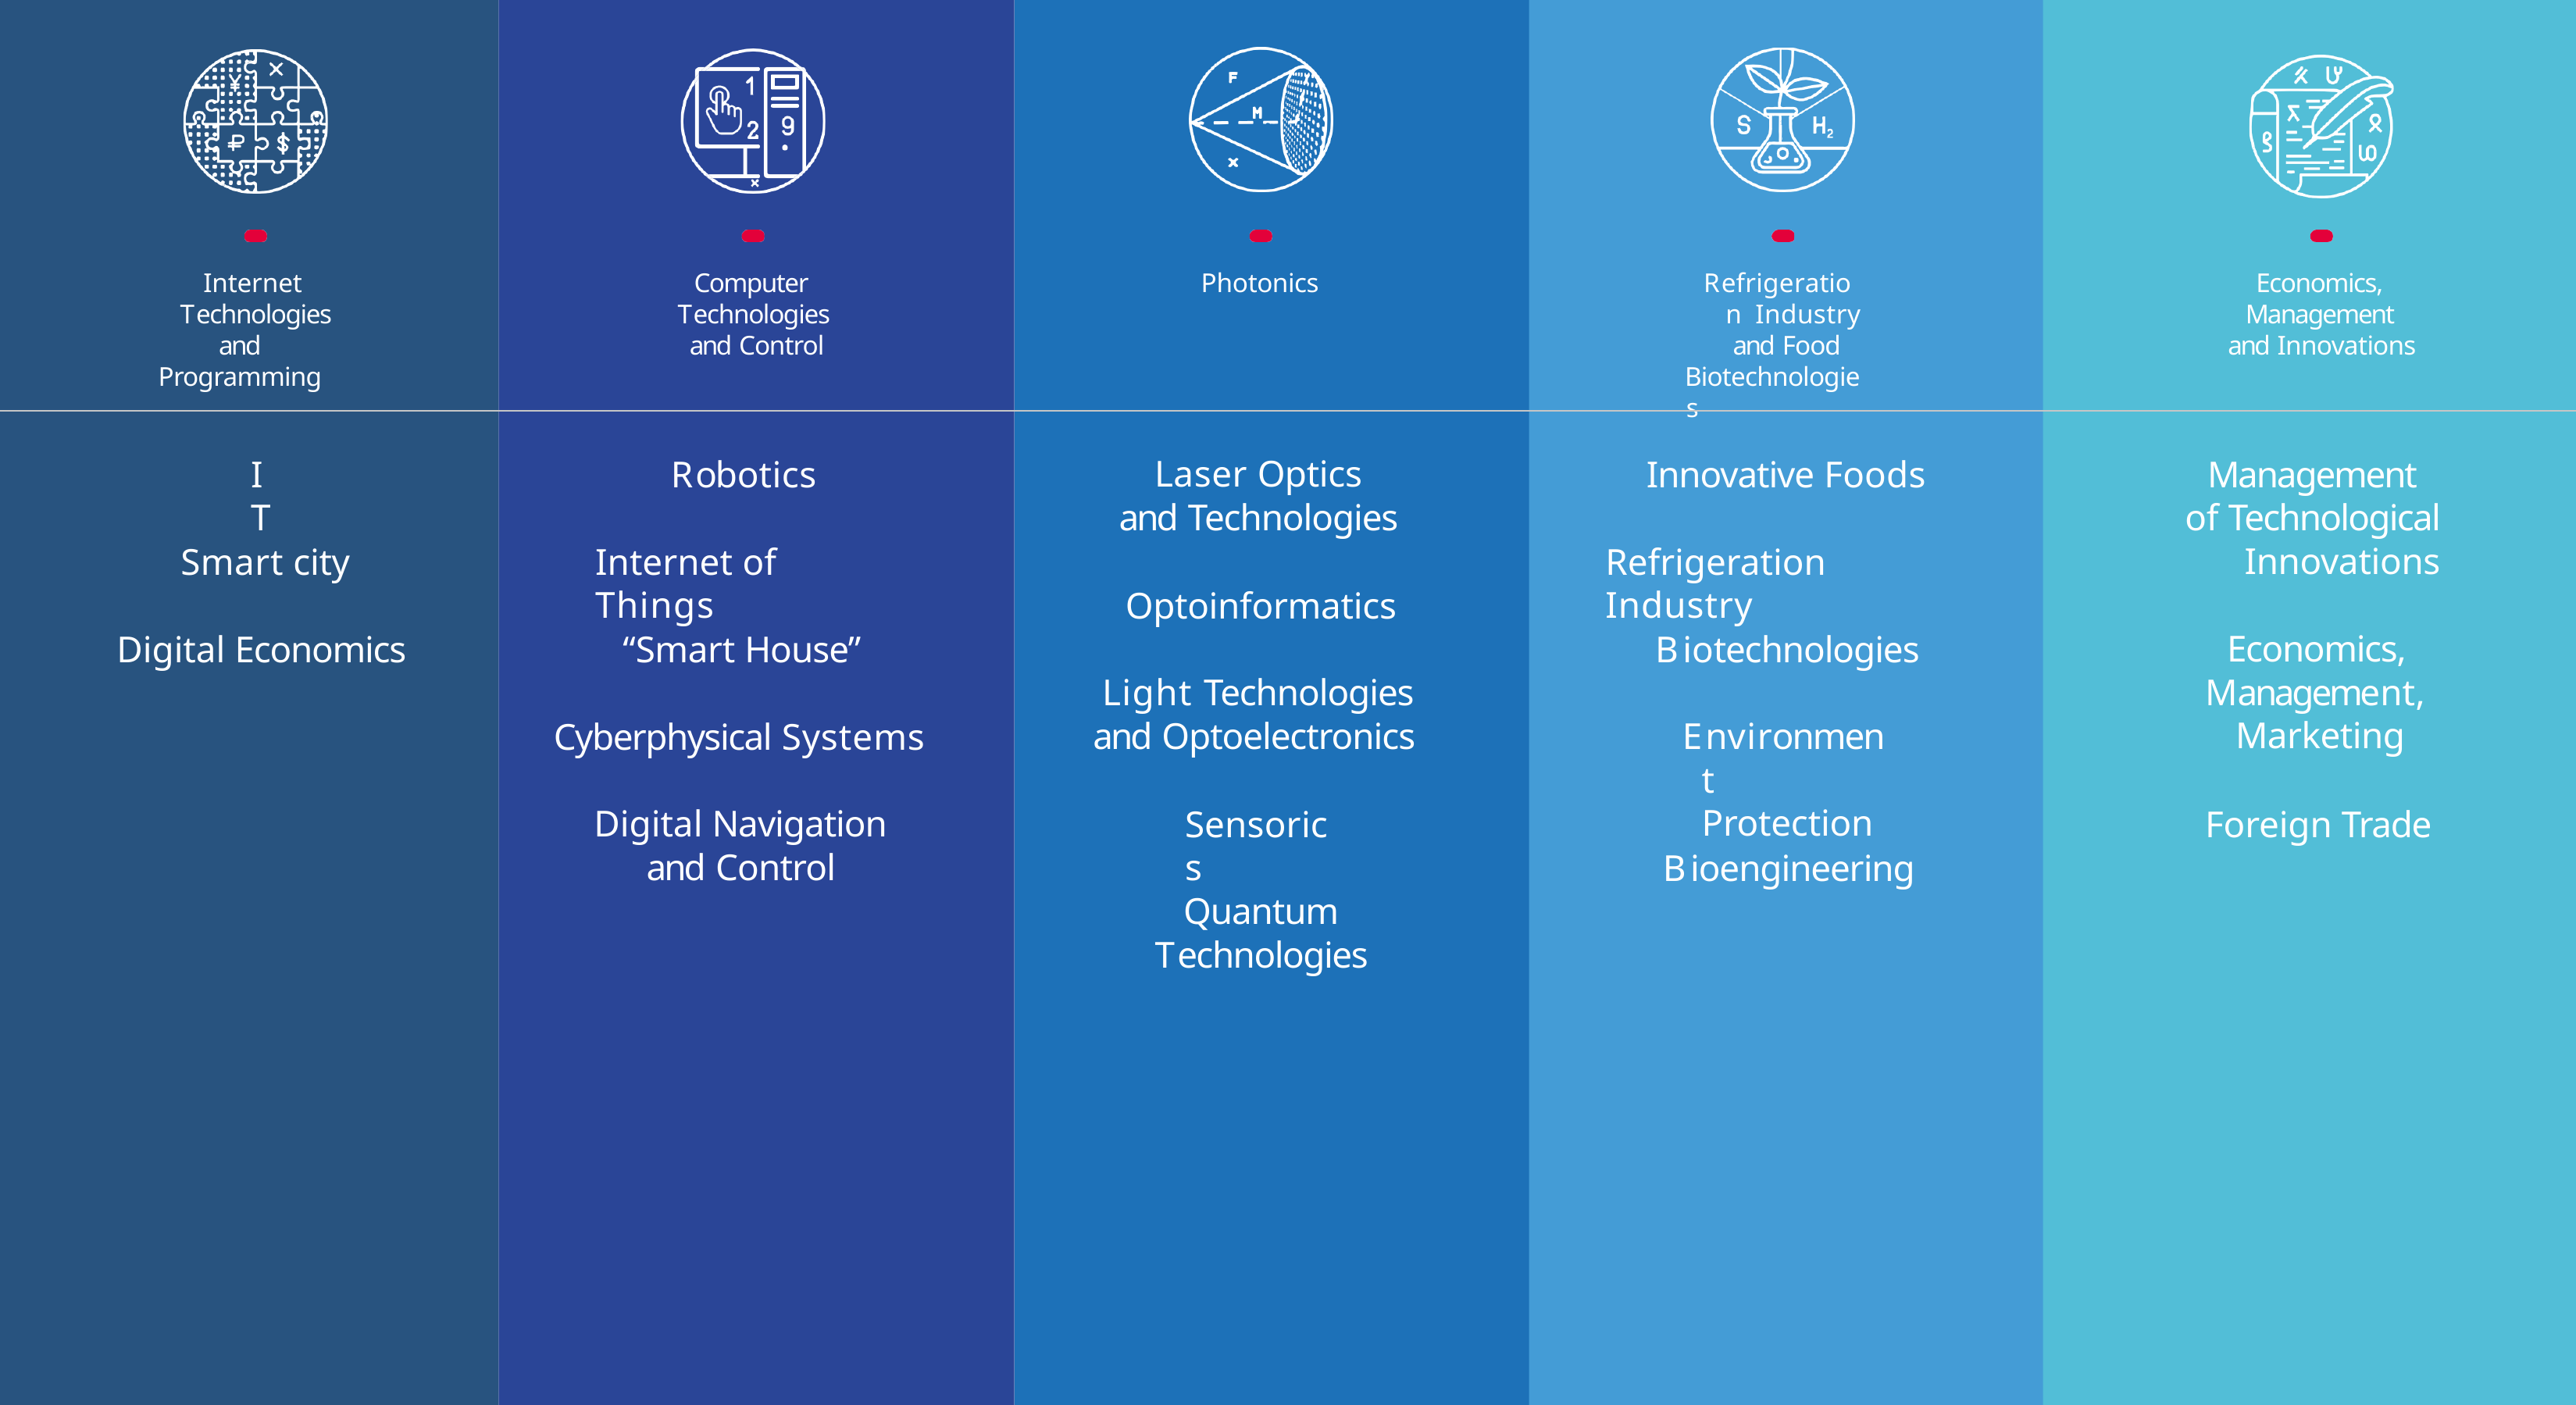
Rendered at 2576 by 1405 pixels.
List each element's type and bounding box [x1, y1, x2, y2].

text_box [0, 0, 2576, 1405]
